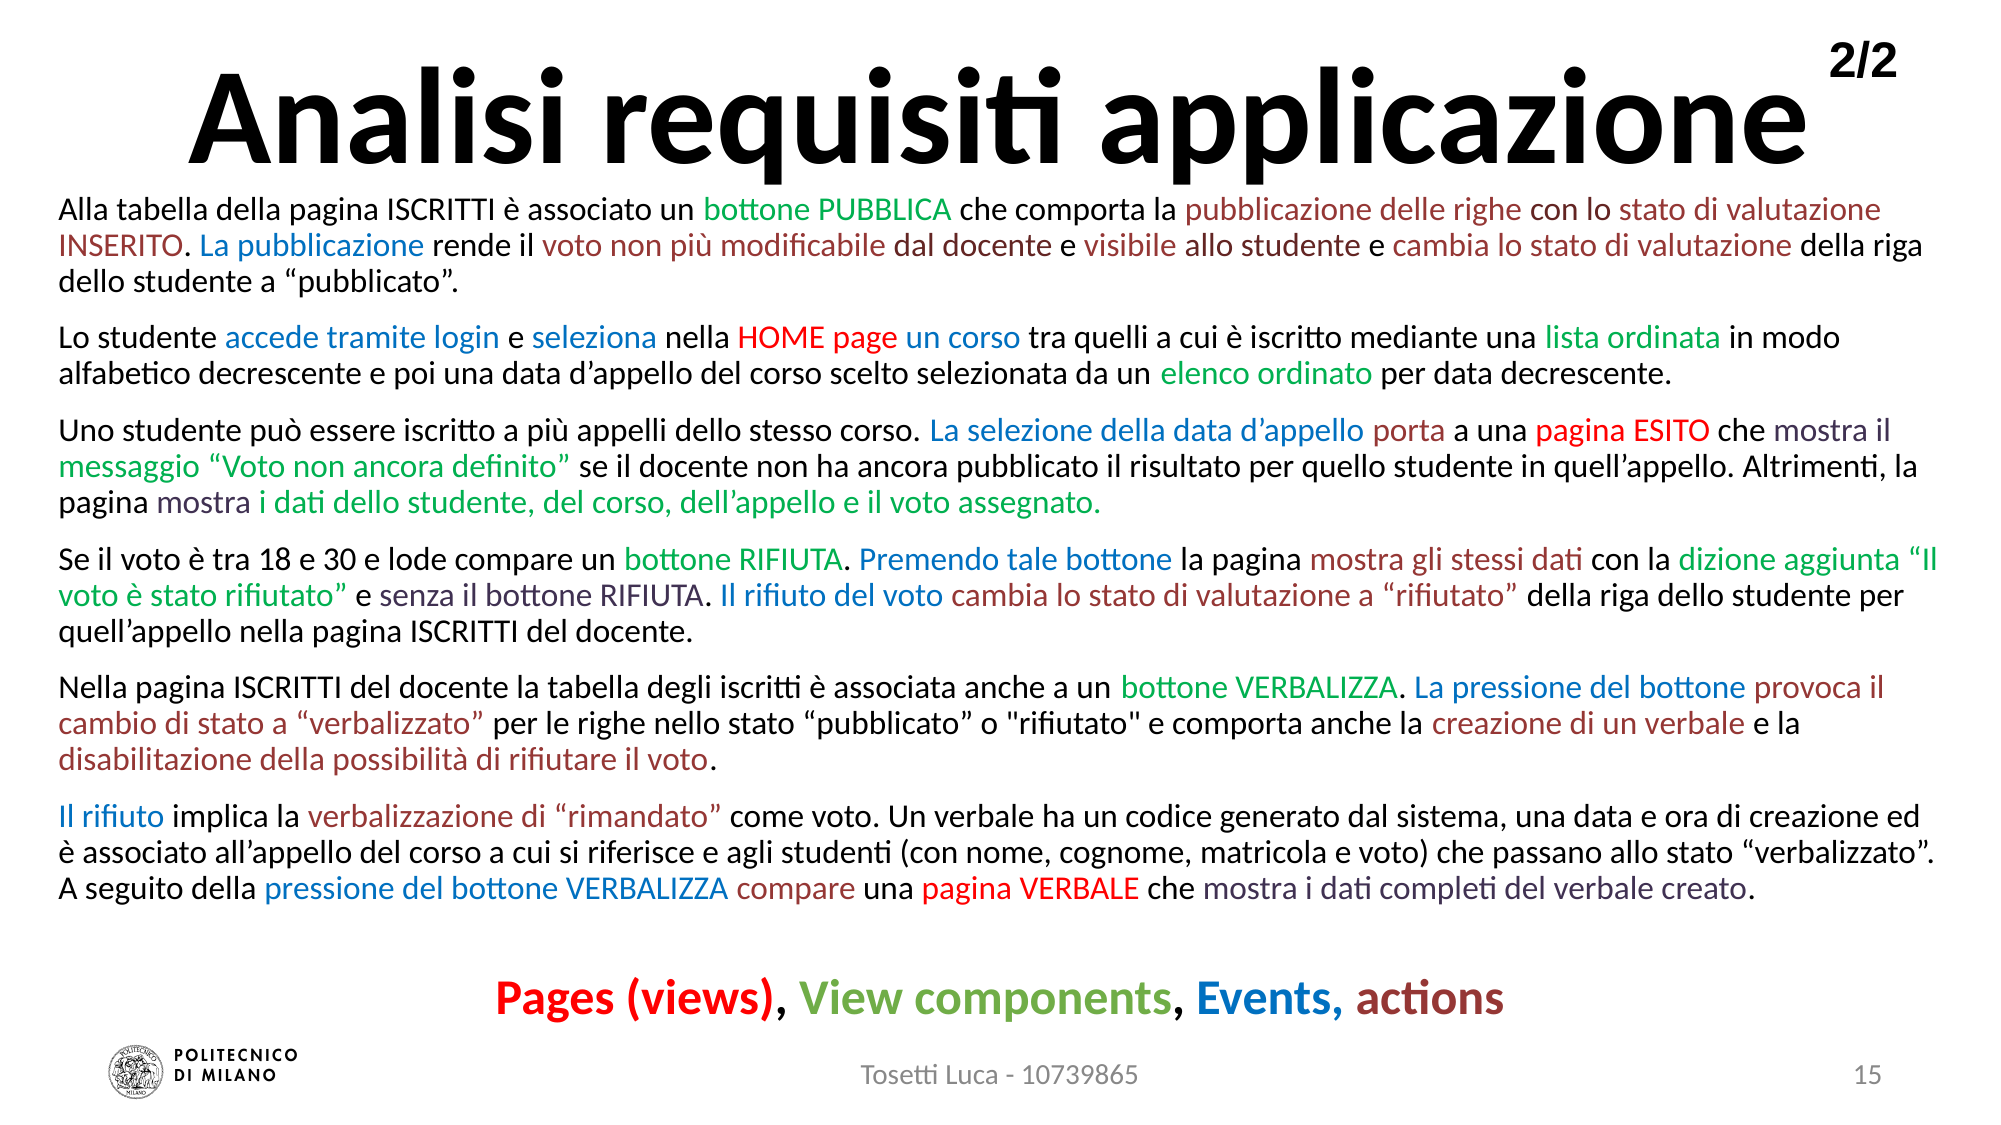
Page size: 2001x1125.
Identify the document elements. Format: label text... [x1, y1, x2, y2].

text_box Alla tabella della pagina ISCRITTI è associato un bottone PUBBLICA che comporta la pubblicazione delle righe con lo stato di valutazione INSERITO. La pubblicazione rende il voto non più modificabile dal docente e visibile allo studente e cambia lo stato di valutazione della riga dello studente a “pubblicato”. Lo studente accede tramite login e seleziona nella HOME page un corso tra quelli a cui è iscritto mediante una lista ordinata in modo alfabetico decrescente e poi una data d’appello del corso scelto selezionata da un elenco ordinato per data decrescente. Uno studente può essere iscritto a più appelli dello stesso corso. La selezione della data d’appello porta a una pagina ESITO che mostra il messaggio “Voto non ancora definito” se il docente non ha ancora pubblicato il risultato per quello studente in quell’appello. Altrimenti, la pagina mostra i dati dello studente, del corso, dell’appello e il voto assegnato. Se il voto è tra 18 e 30 e lode compare un bottone RIFIUTA. Premendo tale bottone la pagina mostra gli stessi dati con la dizione aggiunta “Il voto è stato rifiutato” e senza il bottone RIFIUTA. Il rifiuto del voto cambia lo stato di valutazione a “rifiutato” della riga dello studente per quell’appello nella pagina ISCRITTI del docente. Nella pagina ISCRITTI del docente la tabella degli iscritti è associata anche a un bottone VERBALIZZA. La pressione del bottone provoca il cambio di stato a “verbalizzato” per le righe nello stato “pubblicato” o "rifiutato" e comporta anche la creazione di un verbale e la disabilitazione della possibilità di rifiutare il voto. Il rifiuto implica la verbalizzazione di “rimandato” come voto. Un verbale ha un codice generato dal sistema, una data e ora di creazione ed è associato all’appello del corso a cui si riferisce e agli studenti (con nome, cognome, matricola e voto) che passano allo stato “verbalizzato”. A seguito della pressione del bottone VERBALIZZA compare una pagina VERBALE che mostra i dati completi del verbale creato. [43, 184, 1957, 956]
slide_number 15 [1433, 1042, 1900, 1103]
text_box 2/2 [1813, 19, 1932, 95]
picture [99, 1042, 306, 1103]
footer Tosetti Luca - 10739865 [683, 1042, 1317, 1103]
text_box Pages (views), View components, Events, actions [137, 952, 1863, 1032]
title Analisi requisiti applicazione [68, 0, 1932, 184]
